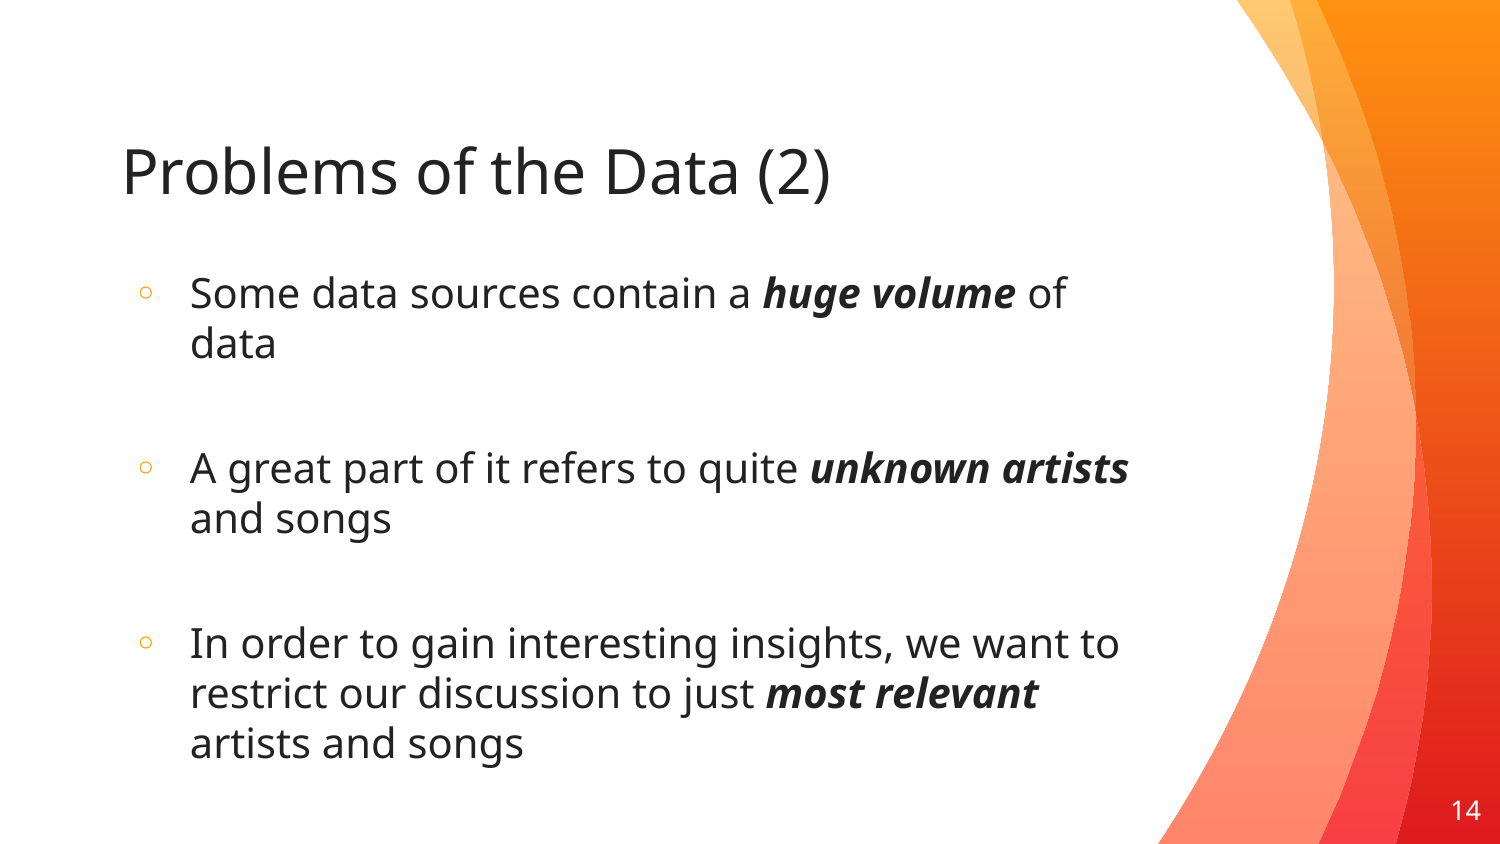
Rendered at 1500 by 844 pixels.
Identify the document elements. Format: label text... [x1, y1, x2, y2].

title Problems of the Data (2) [121, 84, 1111, 207]
list Some data sources contain a huge volume of data A great part of it refers to quite unknown artists and songs In order to gain interesting insights, we want to restrict our discussion to just most relevant artists and songs [121, 266, 1149, 812]
slide_number 14 [1391, 779, 1482, 844]
